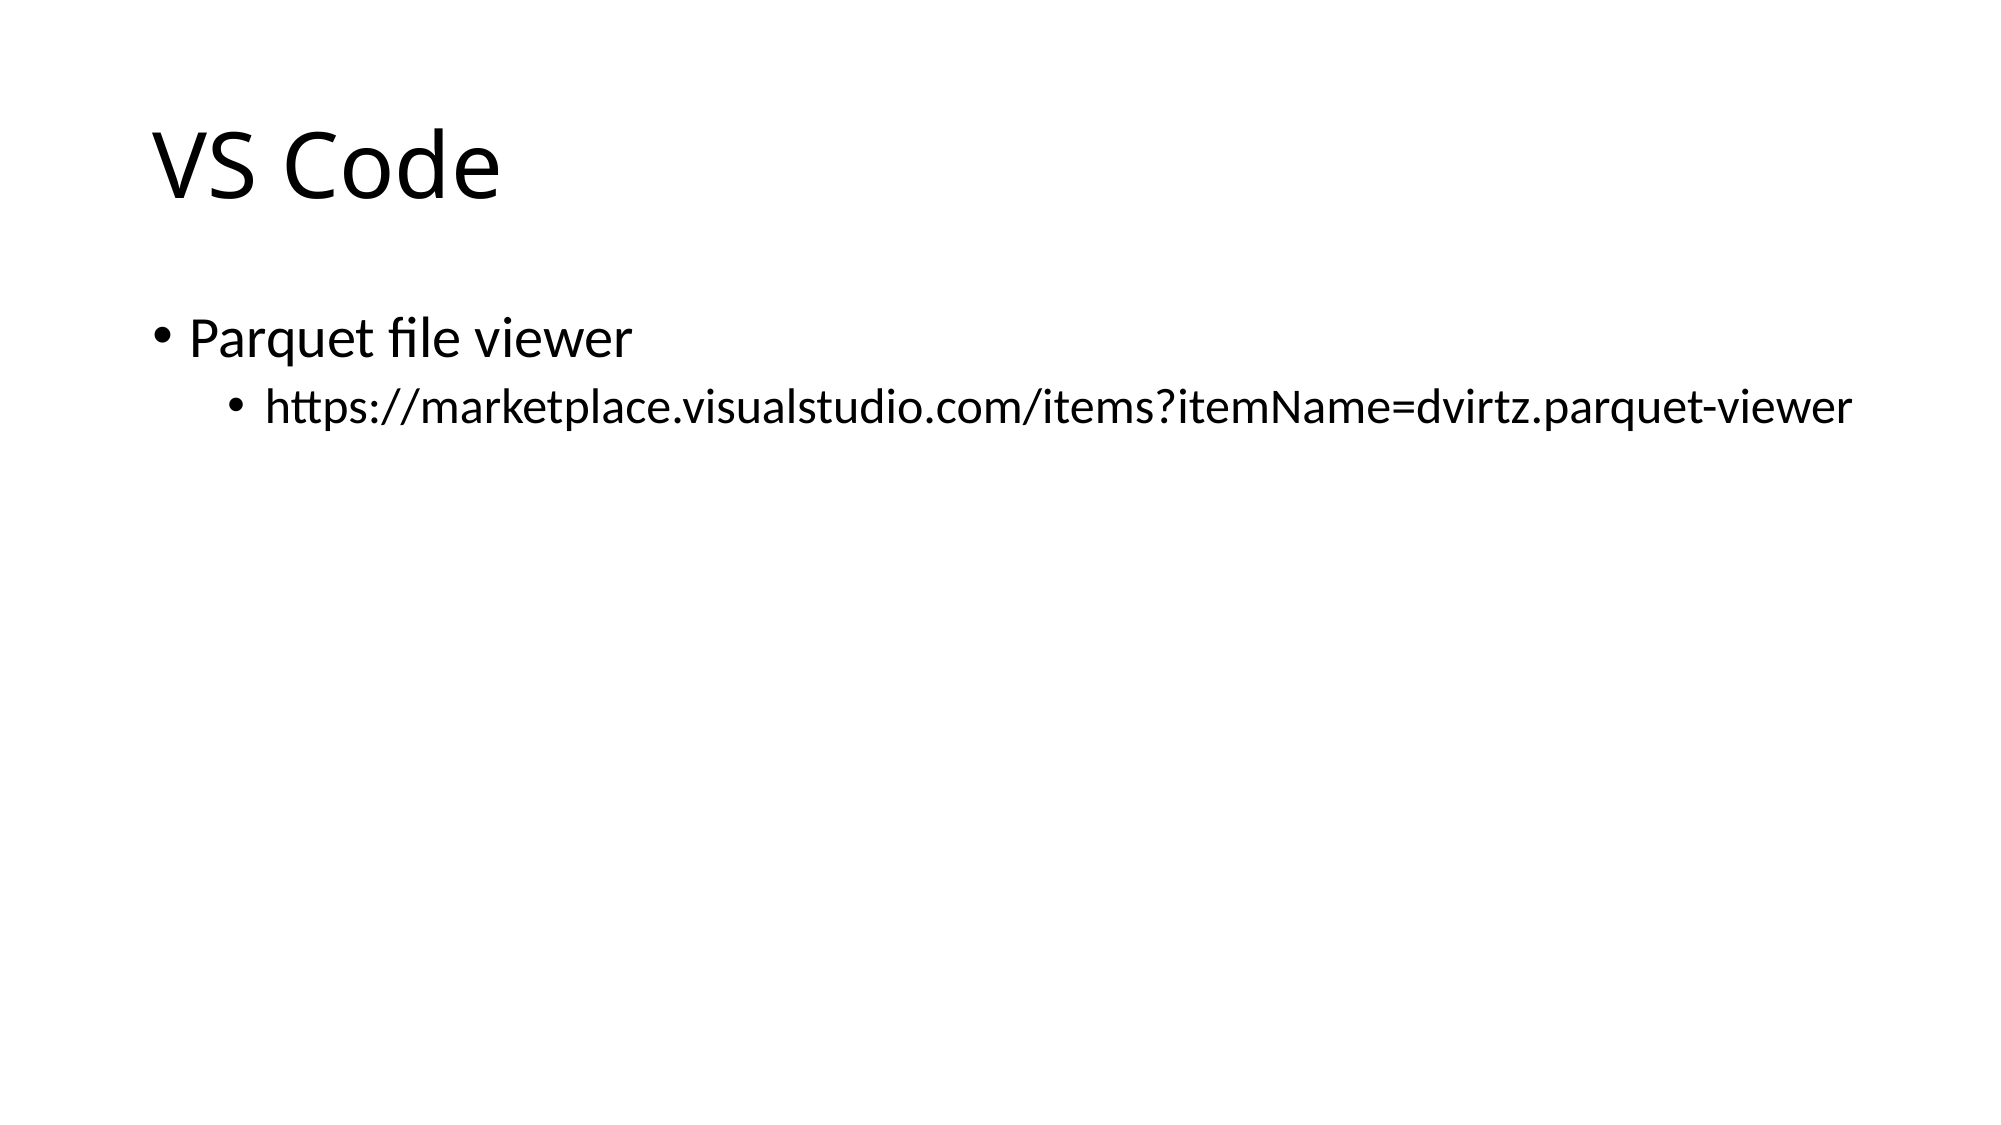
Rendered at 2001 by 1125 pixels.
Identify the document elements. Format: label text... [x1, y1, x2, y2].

title VS Code [137, 59, 1863, 278]
list Parquet file viewer https://marketplace.visualstudio.com/items?itemName=dvirtz.parquet-viewer [137, 299, 1936, 1014]
